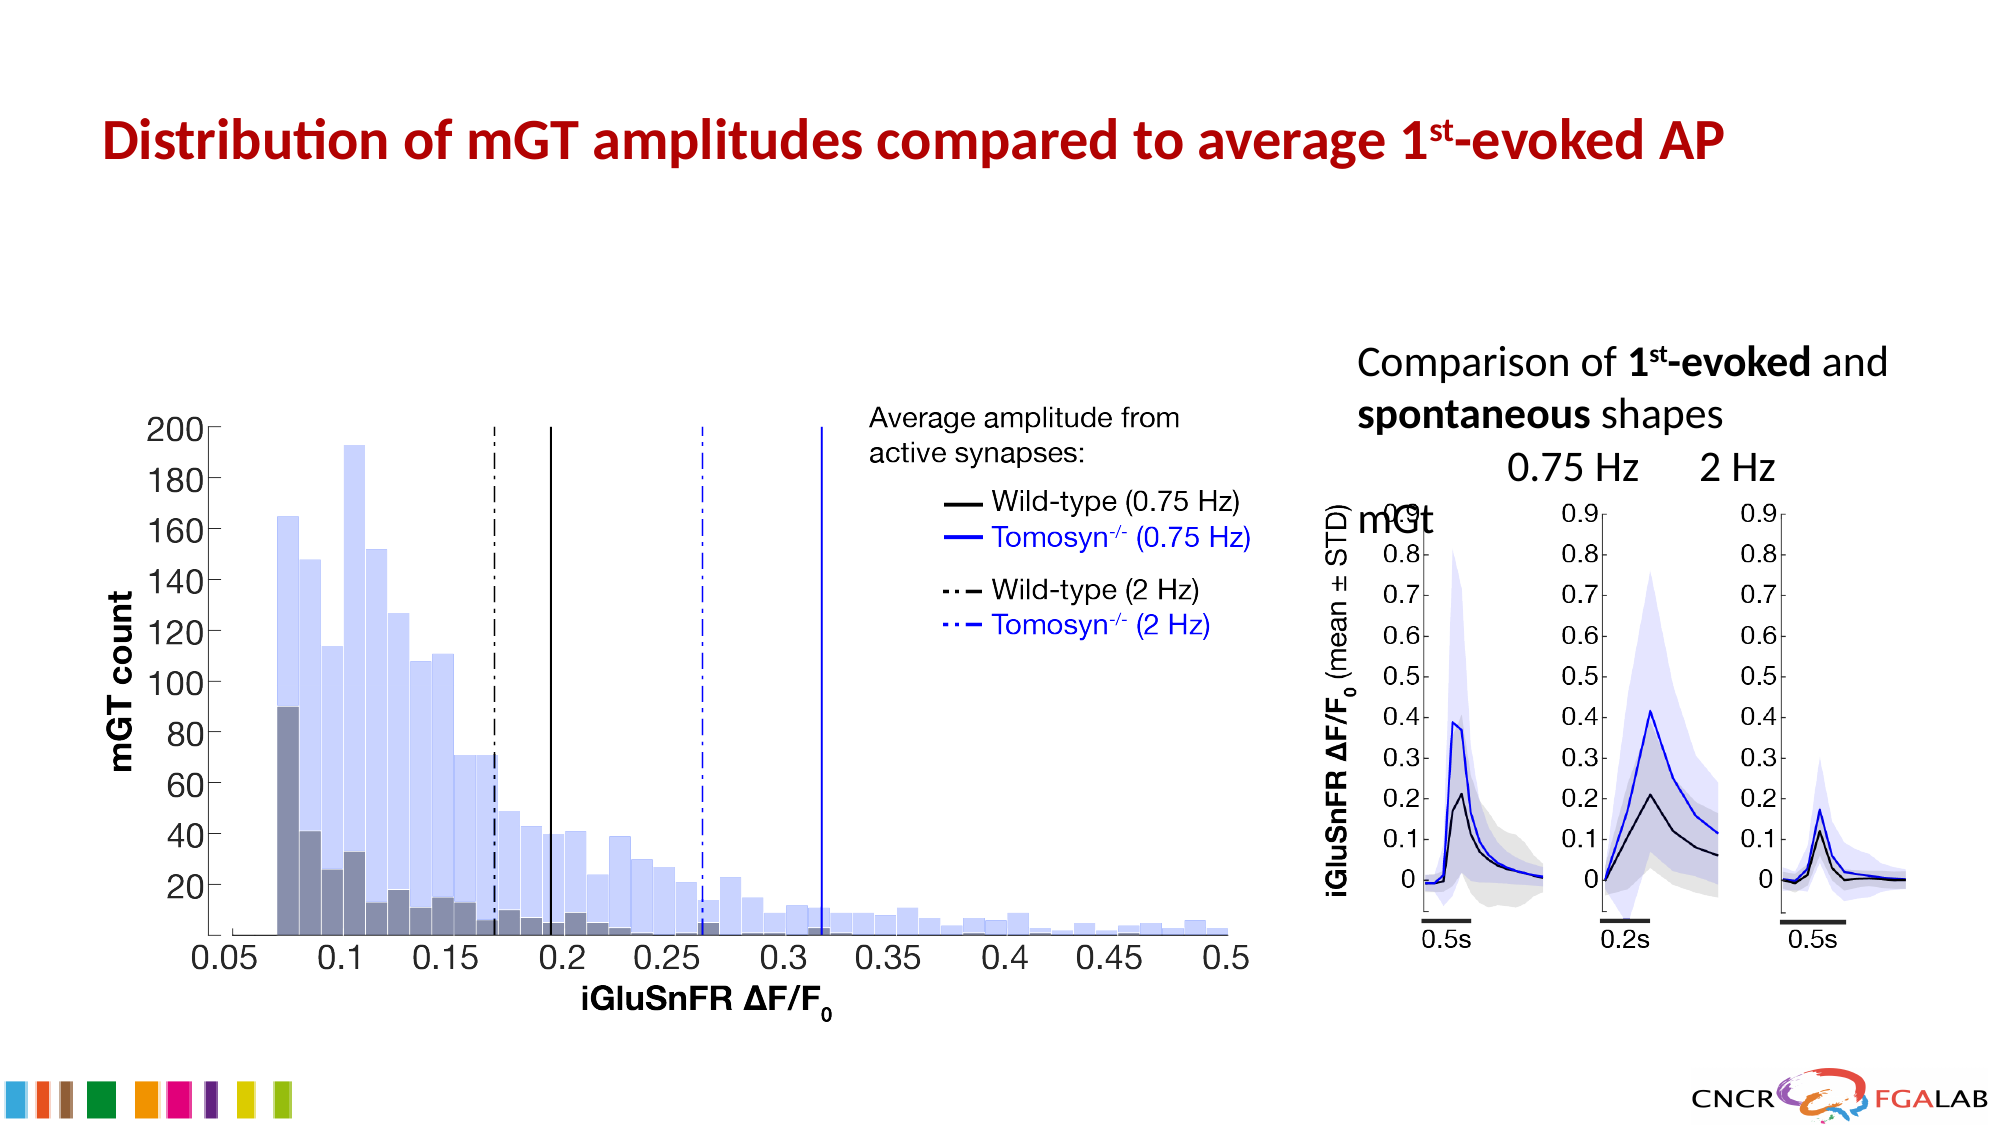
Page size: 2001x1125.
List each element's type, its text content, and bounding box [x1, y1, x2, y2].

picture [62, 343, 1962, 1029]
picture [1691, 1067, 1988, 1125]
text_box Comparison of 1st-evoked and spontaneous shapes 0.75 Hz 2 Hz mGt [1342, 324, 1965, 464]
picture [0, 1078, 315, 1125]
title Distribution of mGT amplitudes compared to average 1st-evoked AP [87, 63, 1913, 209]
